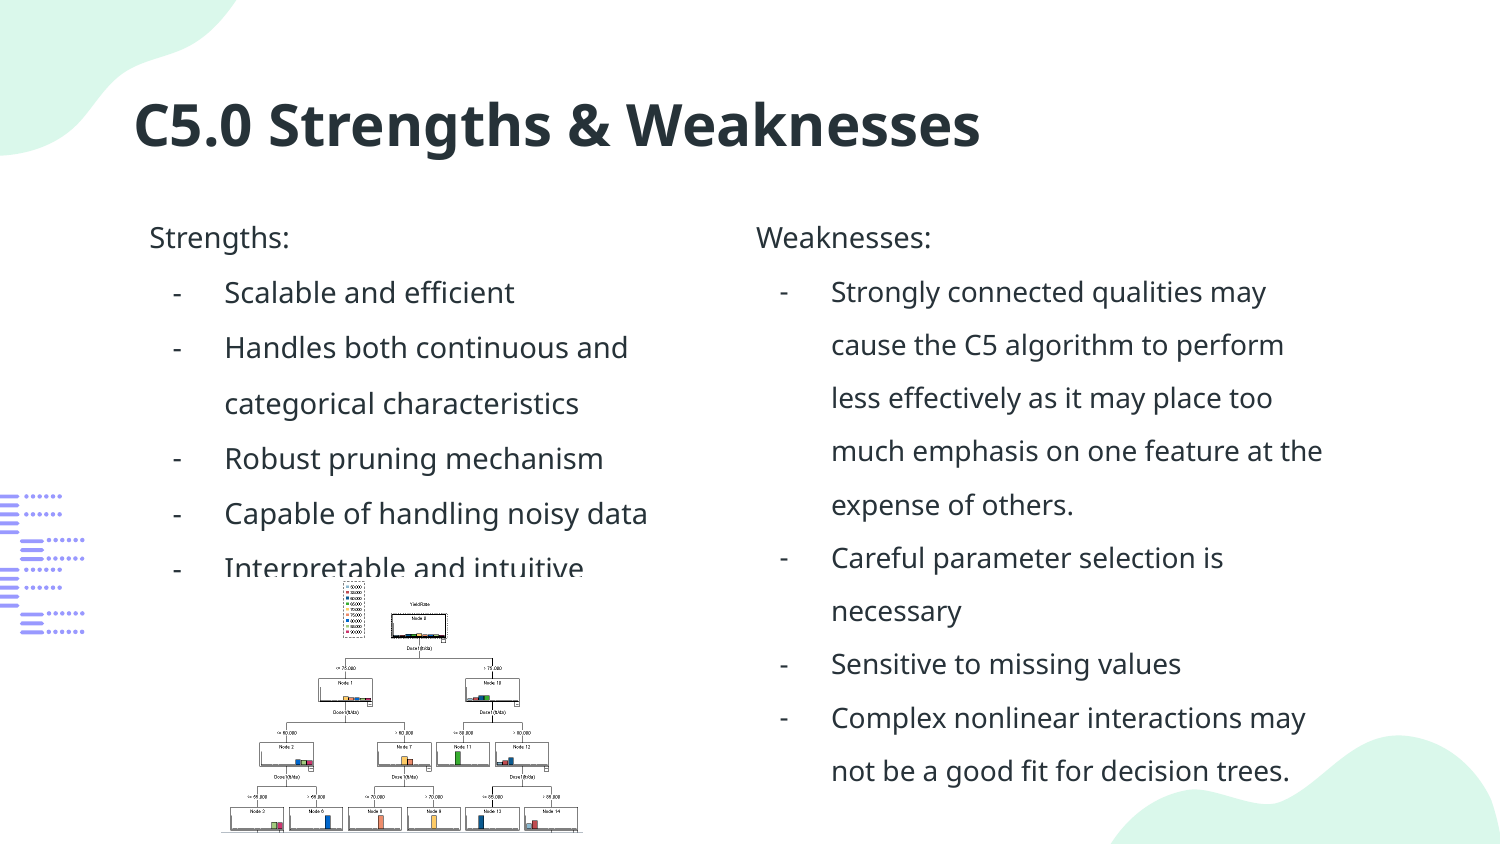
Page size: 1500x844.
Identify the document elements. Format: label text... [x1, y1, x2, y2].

subtitle Weaknesses: Strongly connected qualities may cause the C5 algorithm to perform less effectively as it may place too much emphasis on one feature at the expense of others. Careful parameter selection is necessary Sensitive to missing values Complex nonlinear interactions may not be a good fit for decision trees. [742, 199, 1348, 645]
subtitle Strengths: Scalable and efficient Handles both continuous and categorical characteristics Robust pruning mechanism Capable of handling noisy data Interpretable and intuitive [134, 199, 742, 645]
picture [221, 577, 583, 833]
title C5.0 Strengths & Weaknesses [118, 72, 1382, 167]
